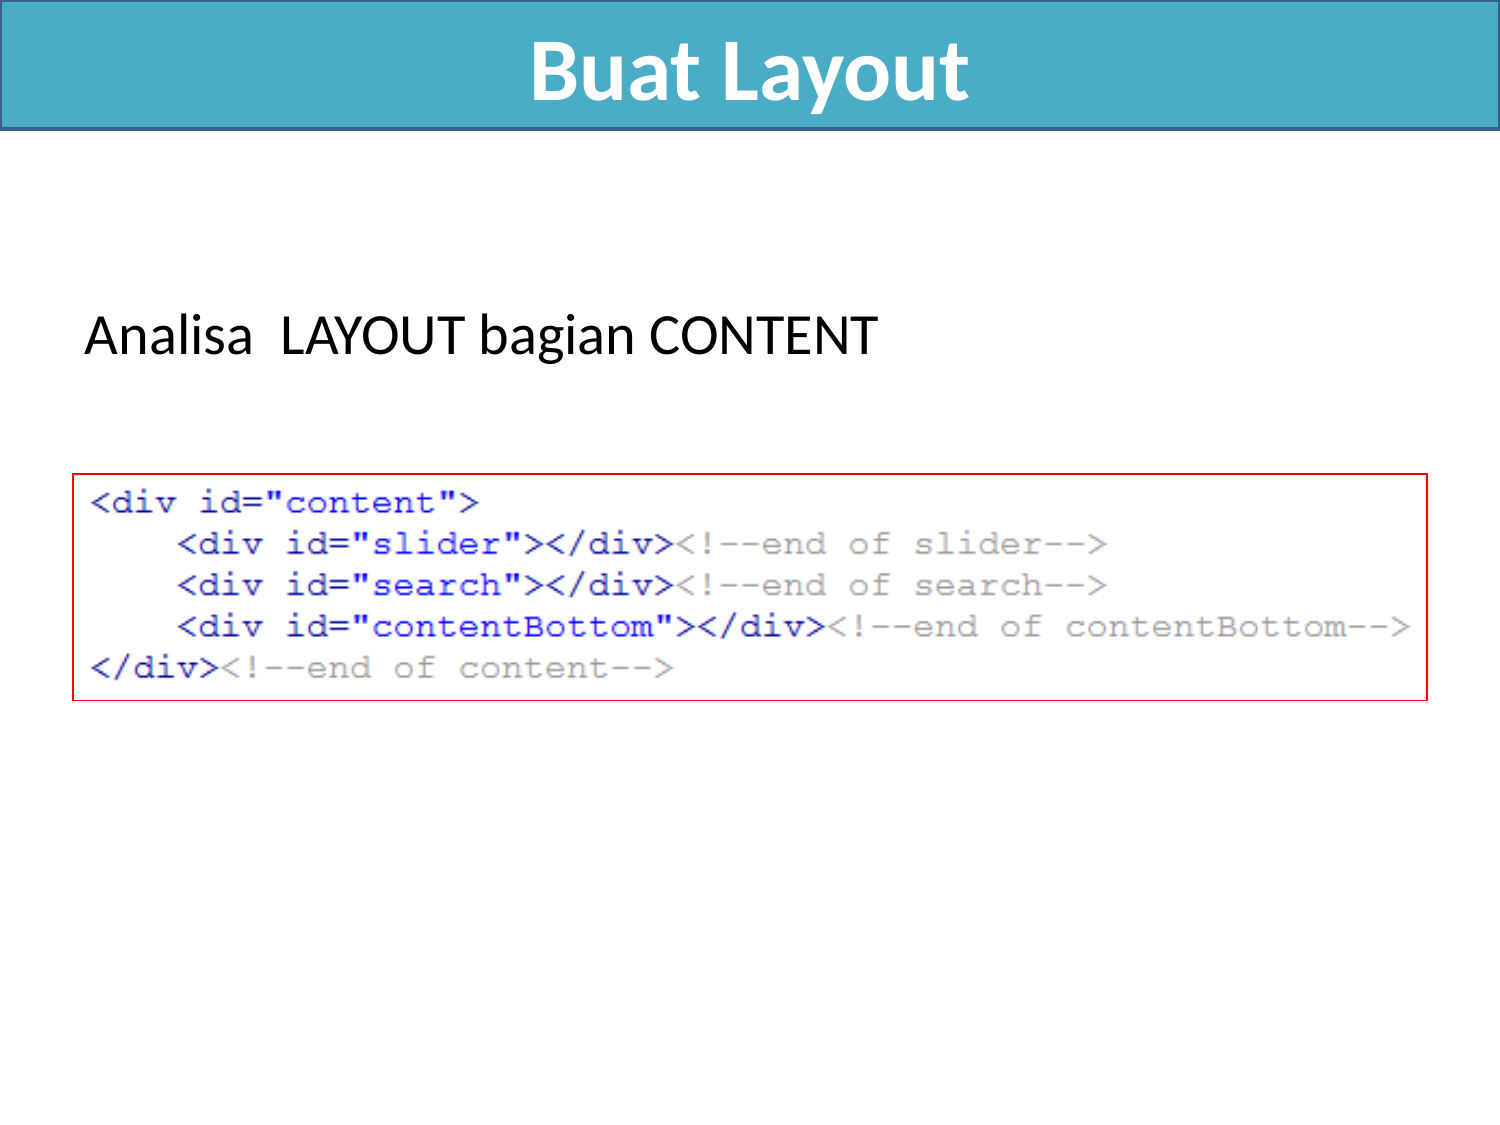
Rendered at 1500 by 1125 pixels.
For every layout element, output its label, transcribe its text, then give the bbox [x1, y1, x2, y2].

picture [73, 474, 1427, 701]
text_box Analisa LAYOUT bagian CONTENT [70, 289, 961, 374]
text_box Buat Layout [0, 0, 1500, 131]
